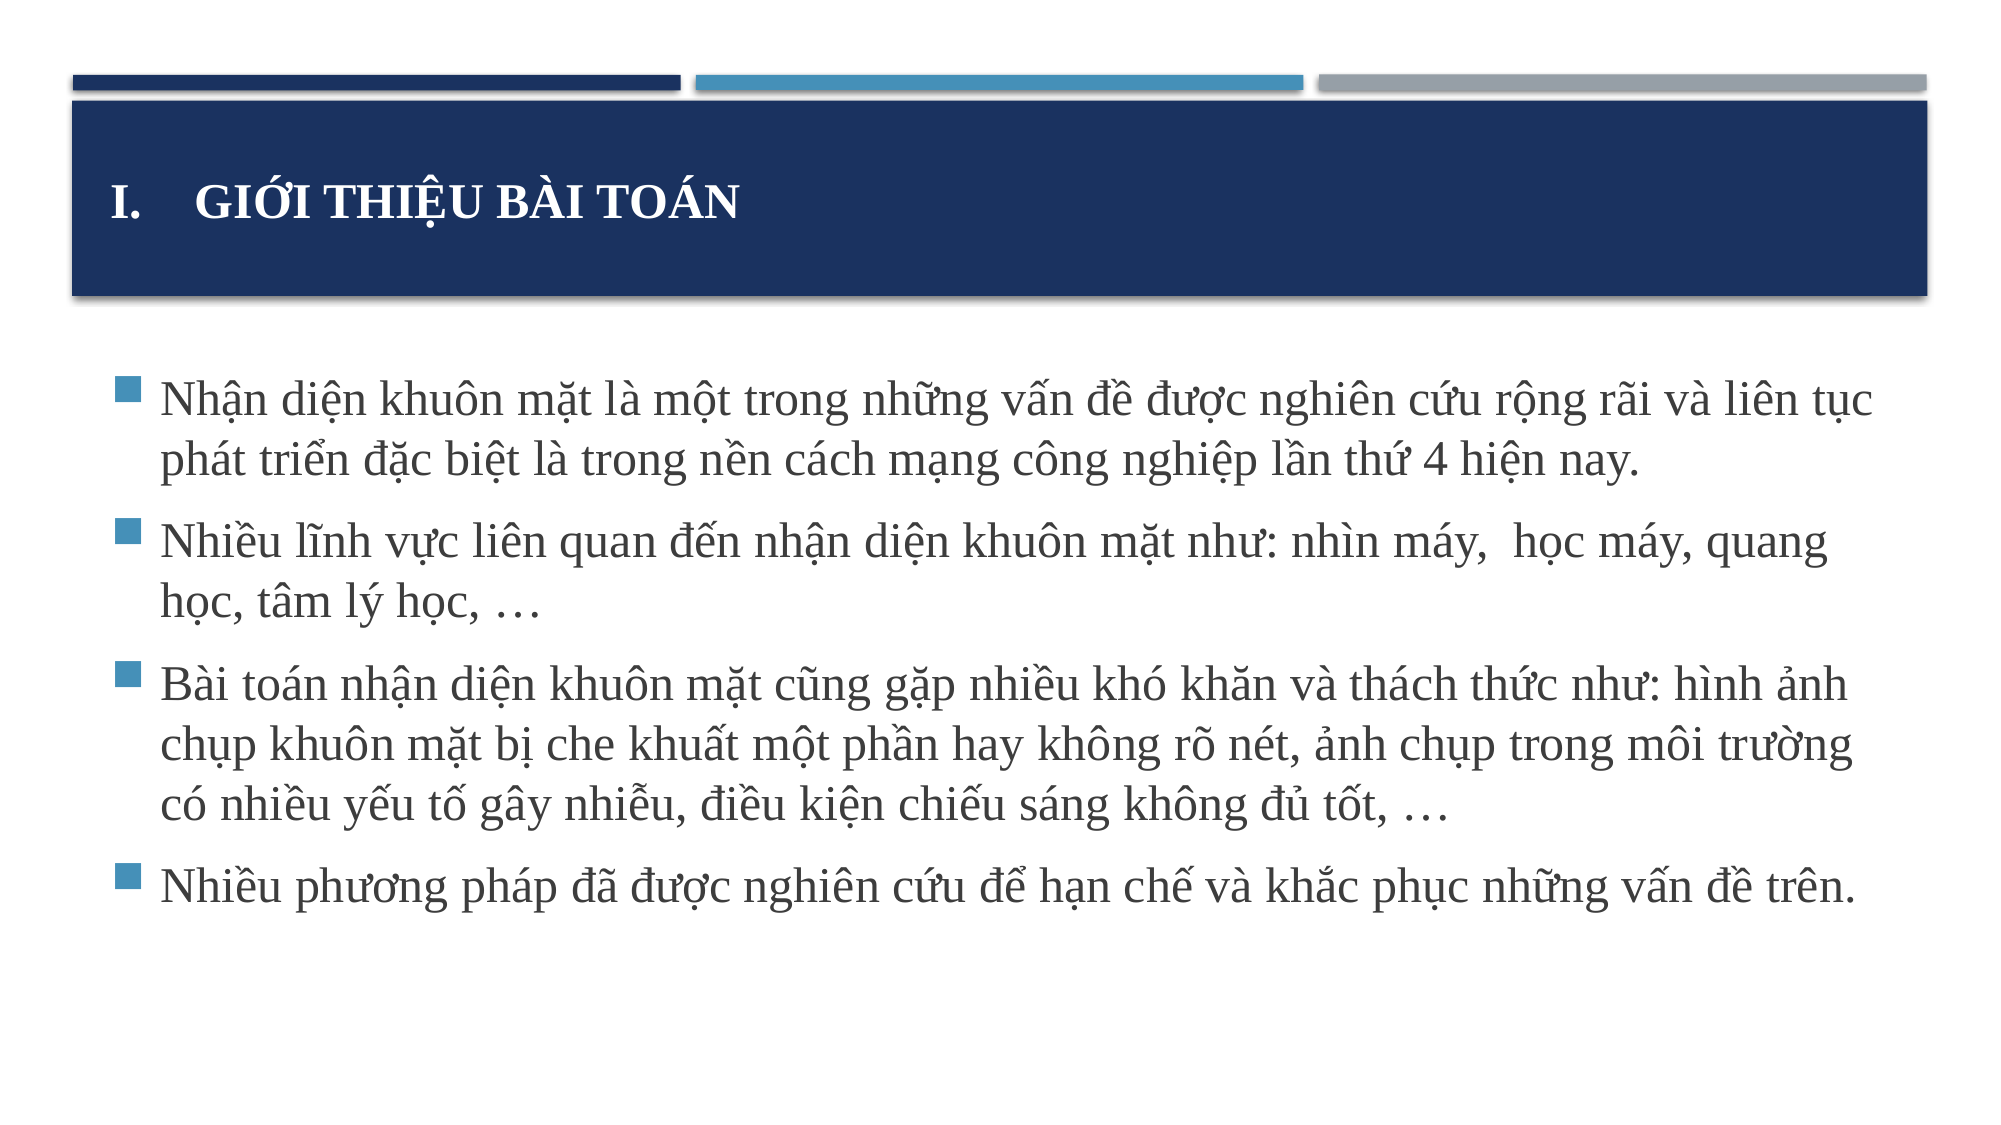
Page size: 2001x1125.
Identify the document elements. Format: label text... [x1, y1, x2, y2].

title Giới thiệu bài toán [95, 115, 1905, 282]
list Nhận diện khuôn mặt là một trong những vấn đề được nghiên cứu rộng rãi và liên tục phát triển đặc biệt là trong nền cách mạng công nghiệp lần thứ 4 hiện nay. Nhiều lĩnh vực liên quan đến nhận diện khuôn mặt như: nhìn máy, học máy, quang học, tâm lý học, … Bài toán nhận diện khuôn mặt cũng gặp nhiều khó khăn và thách thức như: hình ảnh chụp khuôn mặt bị che khuất một phần hay không rõ nét, ảnh chụp trong môi trường có nhiều yếu tố gây nhiễu, điều kiện chiếu sáng không đủ tốt, … Nhiều phương pháp đã được nghiên cứu để hạn chế và khắc phục những vấn đề trên. [95, 357, 1905, 962]
